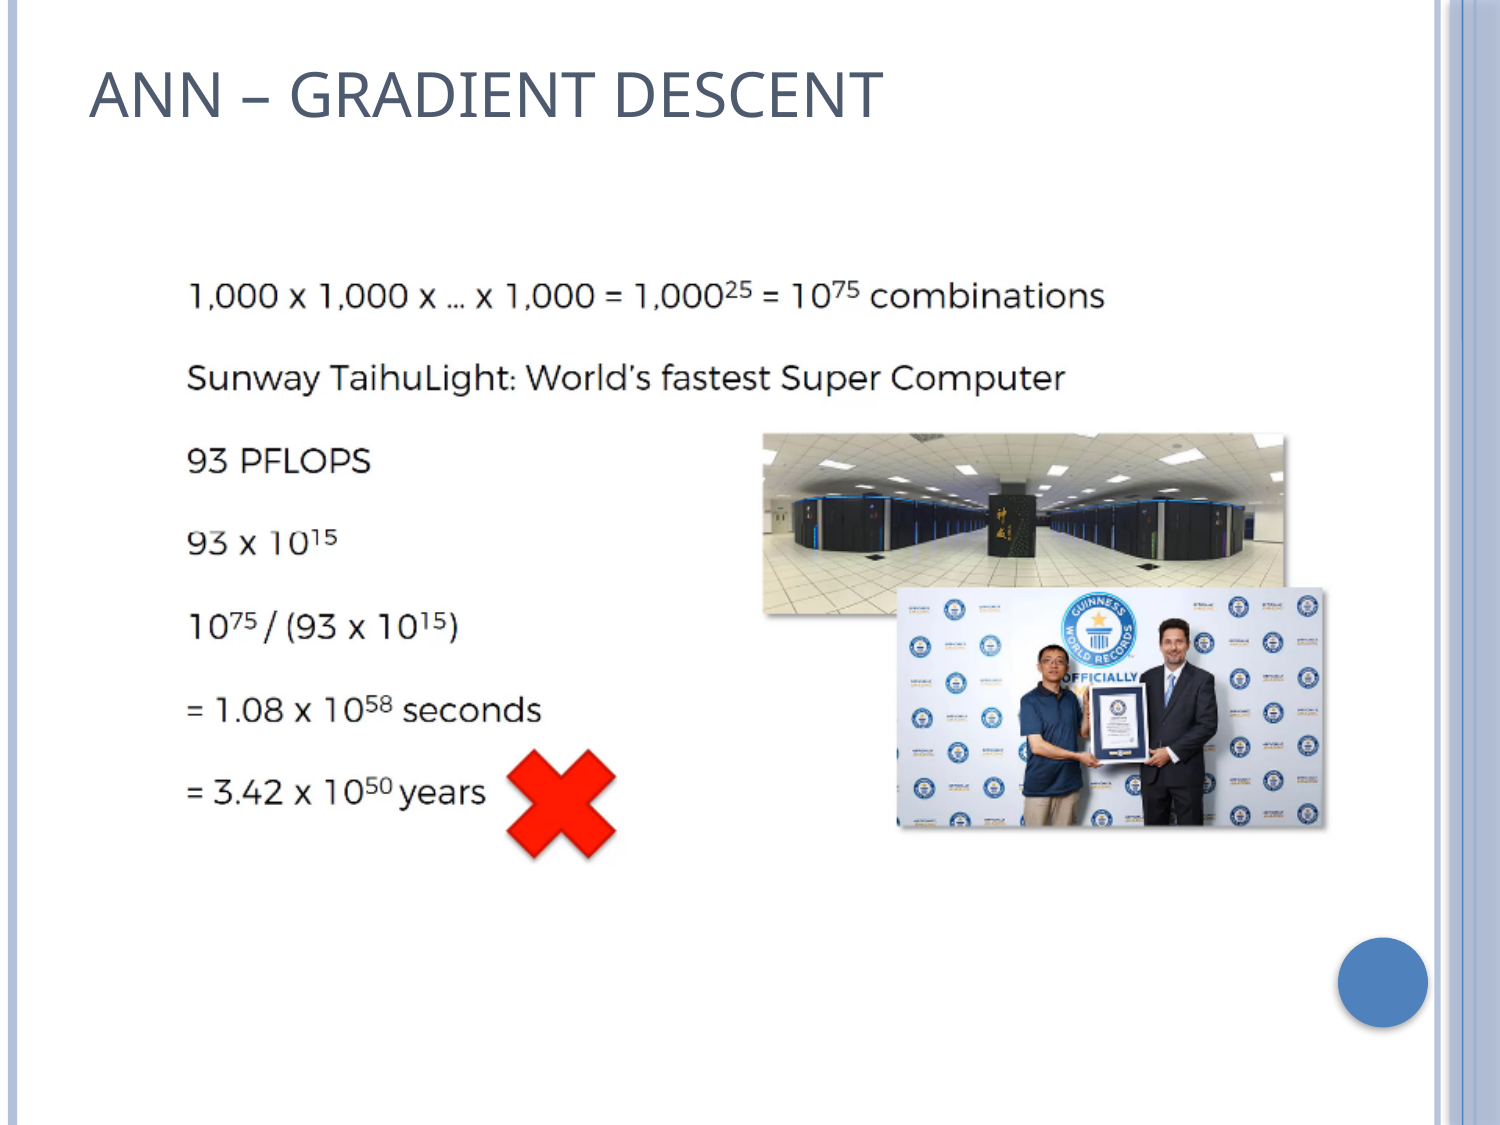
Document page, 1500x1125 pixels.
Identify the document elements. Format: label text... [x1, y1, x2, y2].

picture [71, 259, 1429, 866]
text_box ANN – Gradient Descent [74, 45, 1300, 138]
